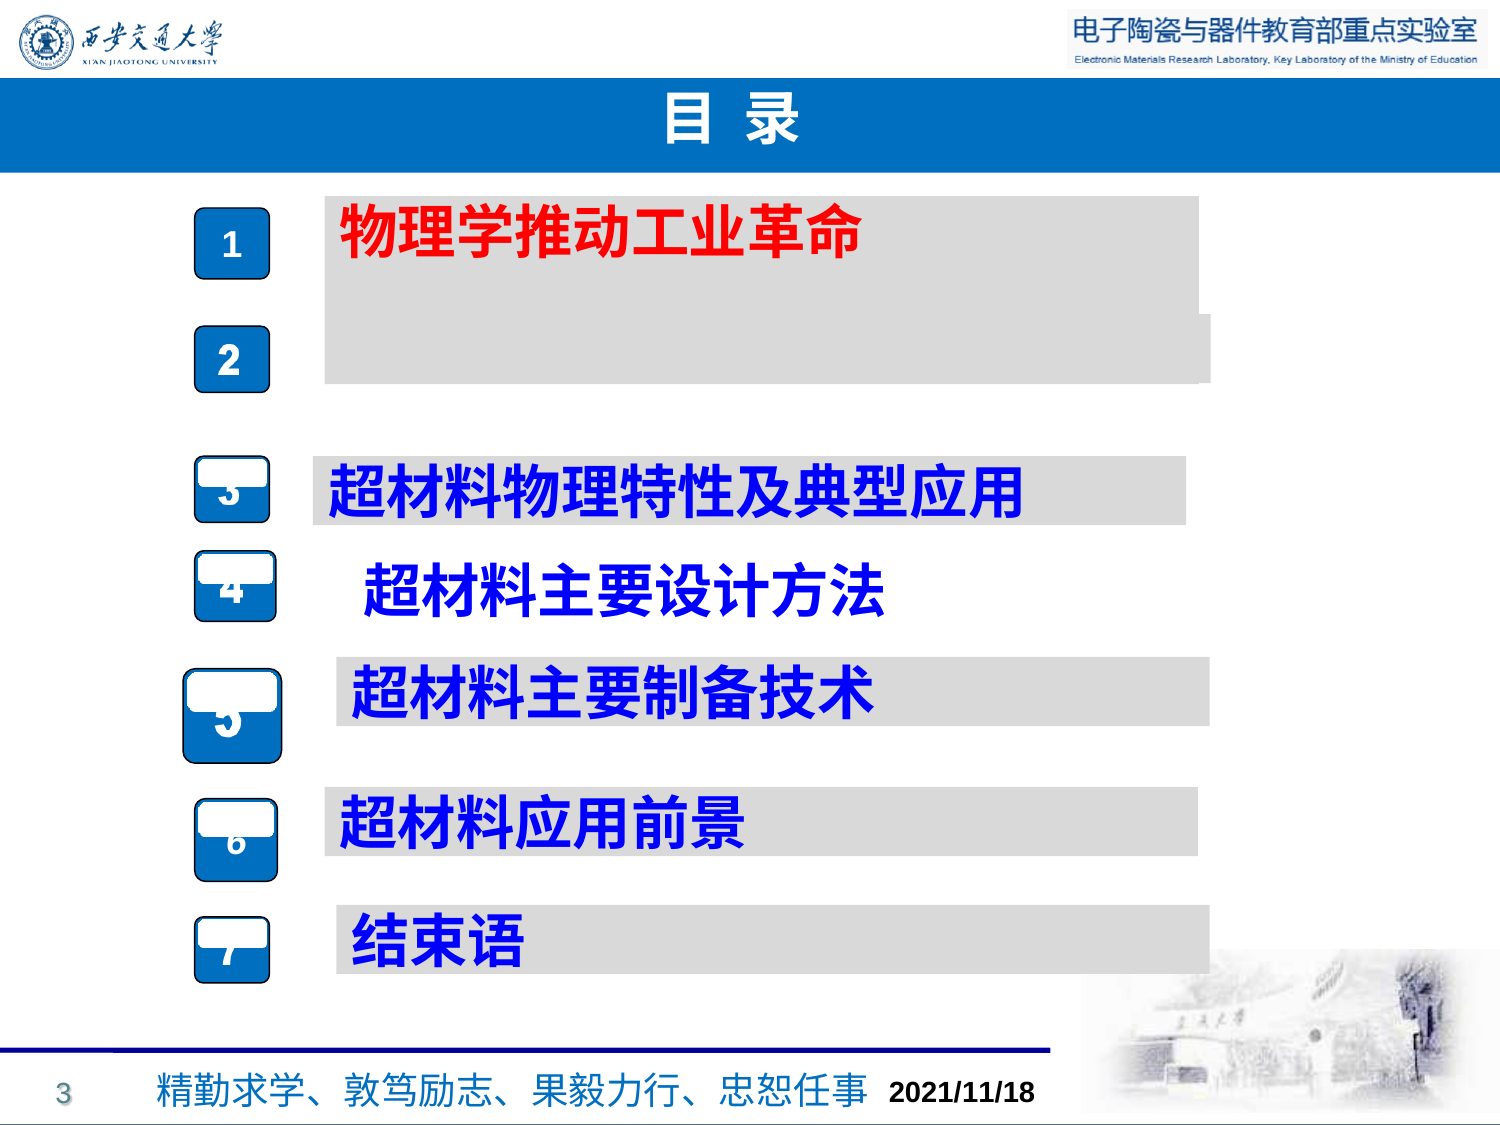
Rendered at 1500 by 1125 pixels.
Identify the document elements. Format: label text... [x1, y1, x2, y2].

title 物理学推动工业革命 [324, 196, 1199, 385]
text_box 超材料概念及内涵 [1199, 314, 1211, 384]
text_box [193, 549, 277, 623]
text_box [193, 797, 279, 883]
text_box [193, 915, 271, 984]
text_box 目 录 [657, 79, 808, 152]
text_box 结束语 [336, 904, 1210, 974]
text_box 超材料物理特性及典型应用 [312, 456, 1187, 526]
text_box 超材料应用前景 [324, 786, 1198, 857]
picture [1067, 9, 1488, 69]
picture [1081, 949, 1500, 1113]
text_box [181, 667, 283, 765]
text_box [193, 325, 271, 394]
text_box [193, 206, 271, 280]
picture [198, 802, 275, 837]
text_box 超材料主要设计方法 [361, 551, 891, 624]
picture [36, 1065, 94, 1125]
text_box 精勤求学、敦笃励志、果毅力行、忠恕任事 [154, 1064, 871, 1112]
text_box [193, 455, 271, 524]
picture [19, 14, 222, 70]
text_box 超材料主要制备技术 [336, 656, 1210, 727]
text_box 2021/11/18 [886, 1071, 1036, 1109]
